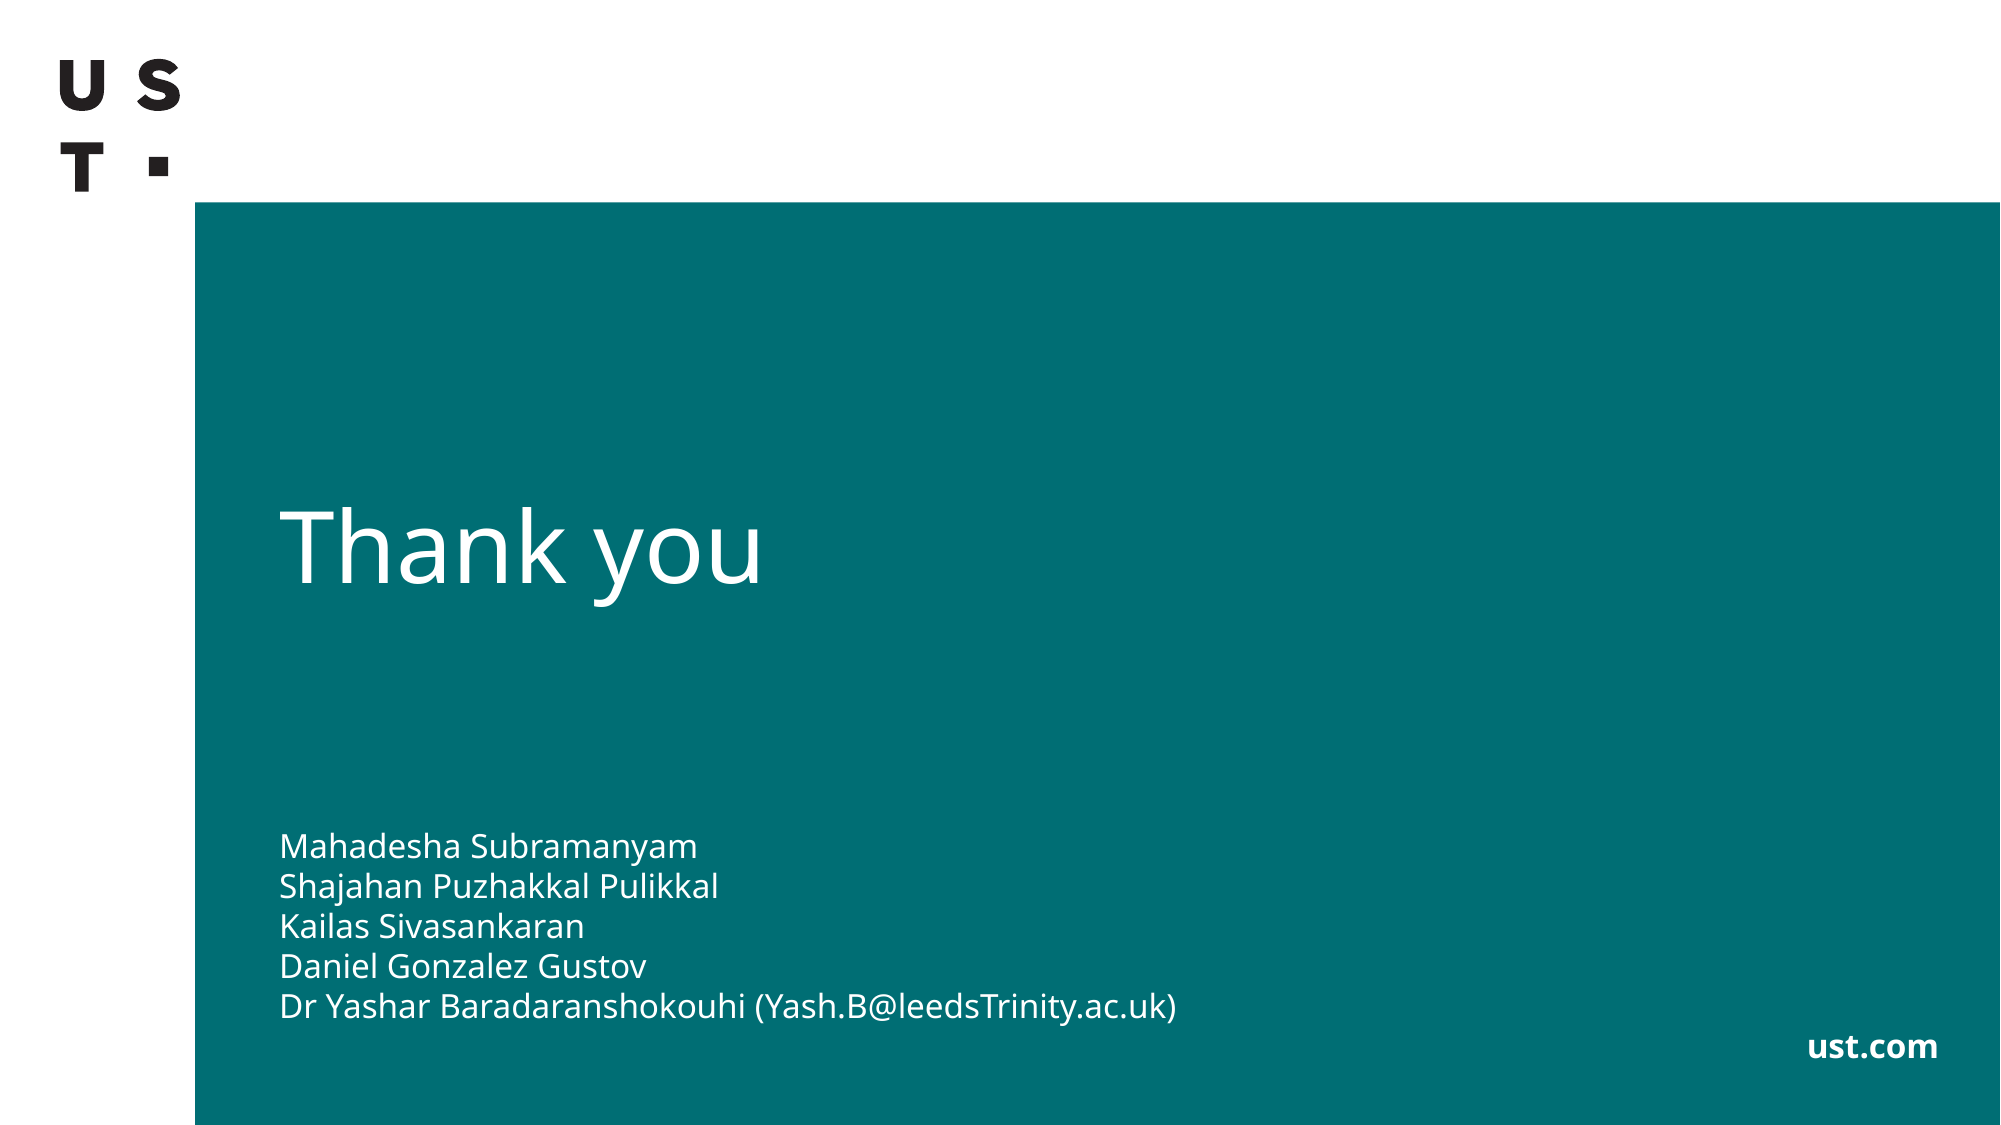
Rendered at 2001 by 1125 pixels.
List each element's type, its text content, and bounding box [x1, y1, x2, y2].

list Mahadesha Subramanyam Shajahan Puzhakkal Pulikkal Kailas Sivasankaran Daniel Gonzalez Gustov Dr Yashar Baradaranshokouhi (Yash.B@leedsTrinity.ac.uk) [279, 802, 1457, 1065]
